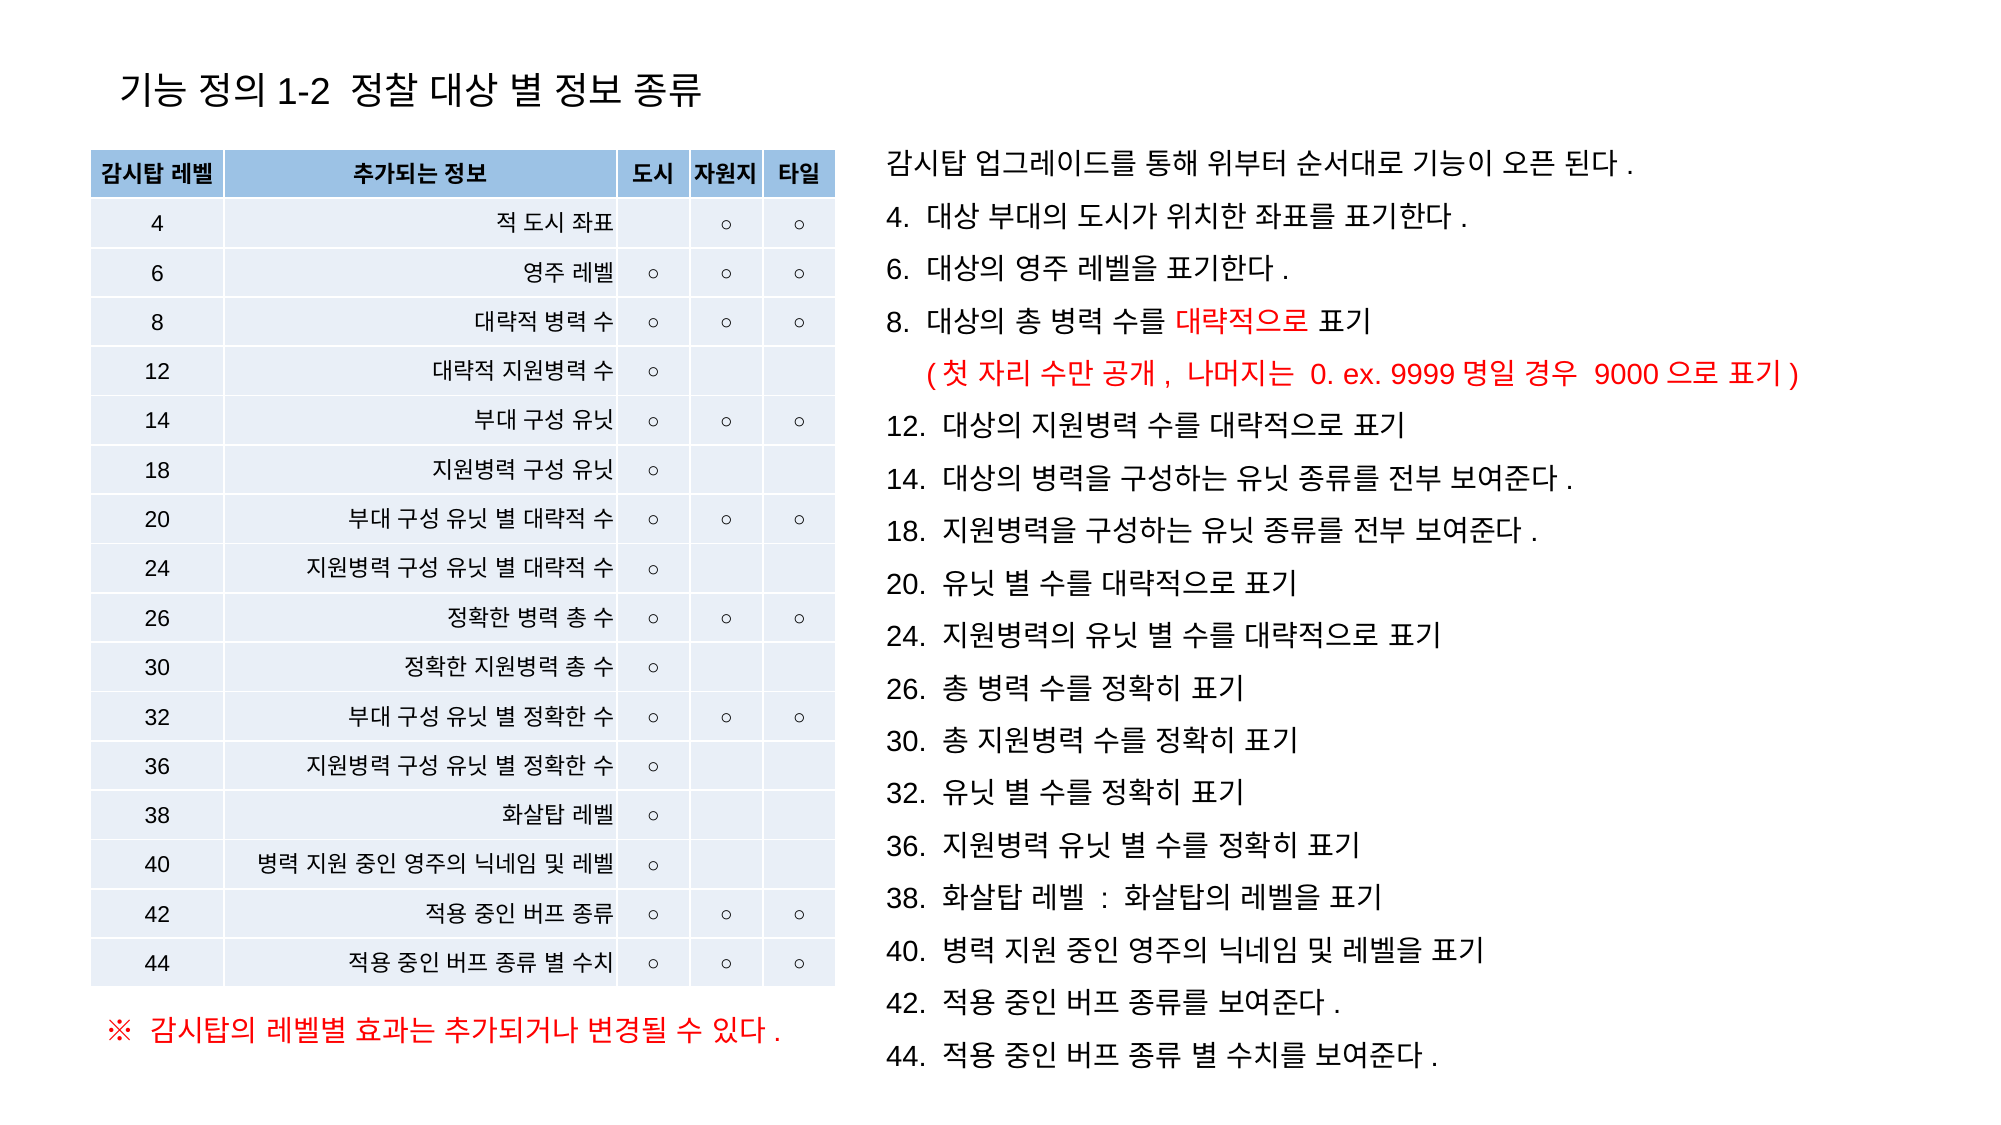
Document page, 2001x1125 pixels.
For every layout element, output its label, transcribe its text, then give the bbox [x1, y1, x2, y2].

table_cell ○ [691, 495, 762, 543]
table_cell ○ [691, 298, 762, 345]
table_cell 32 [91, 692, 223, 740]
table_cell 44 [91, 939, 223, 986]
table_cell ○ [618, 396, 689, 444]
table_cell [764, 742, 835, 789]
table_cell ○ [618, 298, 689, 345]
table_cell 14 [91, 396, 223, 444]
table_cell ○ [691, 249, 762, 296]
table_cell 부대 구성 유닛 [225, 396, 616, 444]
table_cell 38 [91, 791, 223, 839]
table_cell [618, 199, 689, 247]
table_cell [691, 347, 762, 395]
table_cell ○ [618, 692, 689, 740]
table_cell [691, 791, 762, 839]
table_header 추가되는 정보 [225, 150, 616, 197]
table_cell 지원병력 구성 유닛 별 정확한 수 [225, 742, 616, 789]
table_cell ○ [691, 594, 762, 641]
text_box 기능 정의1-2 정찰 대상 별 정보 종류 [104, 59, 765, 121]
table_header 타일 [764, 150, 835, 197]
table_cell 26 [91, 594, 223, 641]
text_box ※ 감시탑의 레벨별 효과는 추가되거나 변경될 수 있다. [90, 987, 848, 1056]
table_cell 대략적 병력 수 [225, 298, 616, 345]
table_header 도시 [618, 150, 689, 197]
table_cell 42 [91, 890, 223, 937]
table_cell ○ [691, 692, 762, 740]
table_cell [691, 742, 762, 789]
table_cell 적 도시 좌표 [225, 199, 616, 247]
table_cell 4 [91, 199, 223, 247]
table_cell [764, 840, 835, 888]
table_cell ○ [764, 495, 835, 543]
table_cell ○ [618, 544, 689, 592]
table_cell 6 [91, 249, 223, 296]
table_cell ○ [691, 396, 762, 444]
table_cell [691, 840, 762, 888]
table_cell 병력 지원 중인 영주의 닉네임 및 레벨 [225, 840, 616, 888]
table_cell [691, 446, 762, 493]
table_cell ○ [764, 939, 835, 986]
table_cell 지원병력 구성 유닛 별 대략적 수 [225, 544, 616, 592]
table_cell [764, 791, 835, 839]
table_cell 지원병력 구성 유닛 [225, 446, 616, 493]
table_cell ○ [764, 249, 835, 296]
table_cell 40 [91, 840, 223, 888]
table_cell ○ [691, 939, 762, 986]
table_cell 부대 구성 유닛 별 대략적 수 [225, 495, 616, 543]
table_cell 대략적 지원병력 수 [225, 347, 616, 395]
table_cell [691, 643, 762, 691]
table_cell ○ [764, 594, 835, 641]
table_cell ○ [764, 890, 835, 937]
table_cell ○ [618, 446, 689, 493]
table_cell ○ [618, 495, 689, 543]
table_cell [764, 544, 835, 592]
table_cell 정확한 지원병력 총 수 [225, 643, 616, 691]
table_cell ○ [618, 249, 689, 296]
table_cell 12 [91, 347, 223, 395]
table_cell ○ [691, 890, 762, 937]
table_cell ○ [618, 594, 689, 641]
table_cell ○ [618, 939, 689, 986]
table_cell ○ [618, 742, 689, 789]
table_cell ○ [764, 692, 835, 740]
table_cell ○ [691, 199, 762, 247]
text_box 감시탑 업그레이드를 통해 위부터 순서대로 기능이 오픈 된다. 4. 대상 부대의 도시가 위치한 좌표를 표기한다. 6. 대상의 영주 레벨을 표기한다. 8. 대상의 총 병력 수를 대략적으로 표기 (첫 자리 수만 공개, 나머지는 0. ex. 9999명일 경우 9000으로 표기) 12. 대상의 지원병력 수를 대략적으로 표기 14. 대상의 병력을 구성하는 유닛 종류를 전부 보여준다. 18. 지원병력을 구성하는 유닛 종류를 전부 보여준다. 20. 유닛 별 수를 대략적으로 표기 24. 지원병력의 유닛 별 수를 대략적으로 표기 26. 총 병력 수를 정확히 표기 30. 총 지원병력 수를 정확히 표기 32. 유닛 별 수를 정확히 표기 36. 지원병력 유닛 별 수를 정확히 표기 38. 화살탑 레벨 : 화살탑의 레벨을 표기 40. 병력 지원 중인 영주의 닉네임 및 레벨을 표기 42. 적용 중인 버프 종류를 보여준다. 44. 적용 중인 버프 종류 별 수치를 보여준다. [871, 120, 2000, 1097]
table_cell ○ [618, 840, 689, 888]
table_cell 정확한 병력 총 수 [225, 594, 616, 641]
table_cell ○ [618, 643, 689, 691]
table_cell 20 [91, 495, 223, 543]
table_header 자원지 [691, 150, 762, 197]
table_cell ○ [618, 890, 689, 937]
table_cell 적용 중인 버프 종류 별 수치 [225, 939, 616, 986]
table_cell [764, 446, 835, 493]
table_cell 36 [91, 742, 223, 789]
table_cell ○ [618, 791, 689, 839]
table_cell 부대 구성 유닛 별 정확한 수 [225, 692, 616, 740]
table_cell ○ [618, 347, 689, 395]
table_cell ○ [764, 199, 835, 247]
table_cell [691, 544, 762, 592]
table_cell 8 [91, 298, 223, 345]
table_cell 18 [91, 446, 223, 493]
table_cell 적용 중인 버프 종류 [225, 890, 616, 937]
table_header 감시탑 레벨 [91, 150, 223, 197]
table_cell 화살탑 레벨 [225, 791, 616, 839]
table_cell [764, 347, 835, 395]
table_cell [764, 643, 835, 691]
table_cell 24 [91, 544, 223, 592]
table_cell ○ [764, 298, 835, 345]
table_cell ○ [764, 396, 835, 444]
table_cell 영주 레벨 [225, 249, 616, 296]
table_cell 30 [91, 643, 223, 691]
